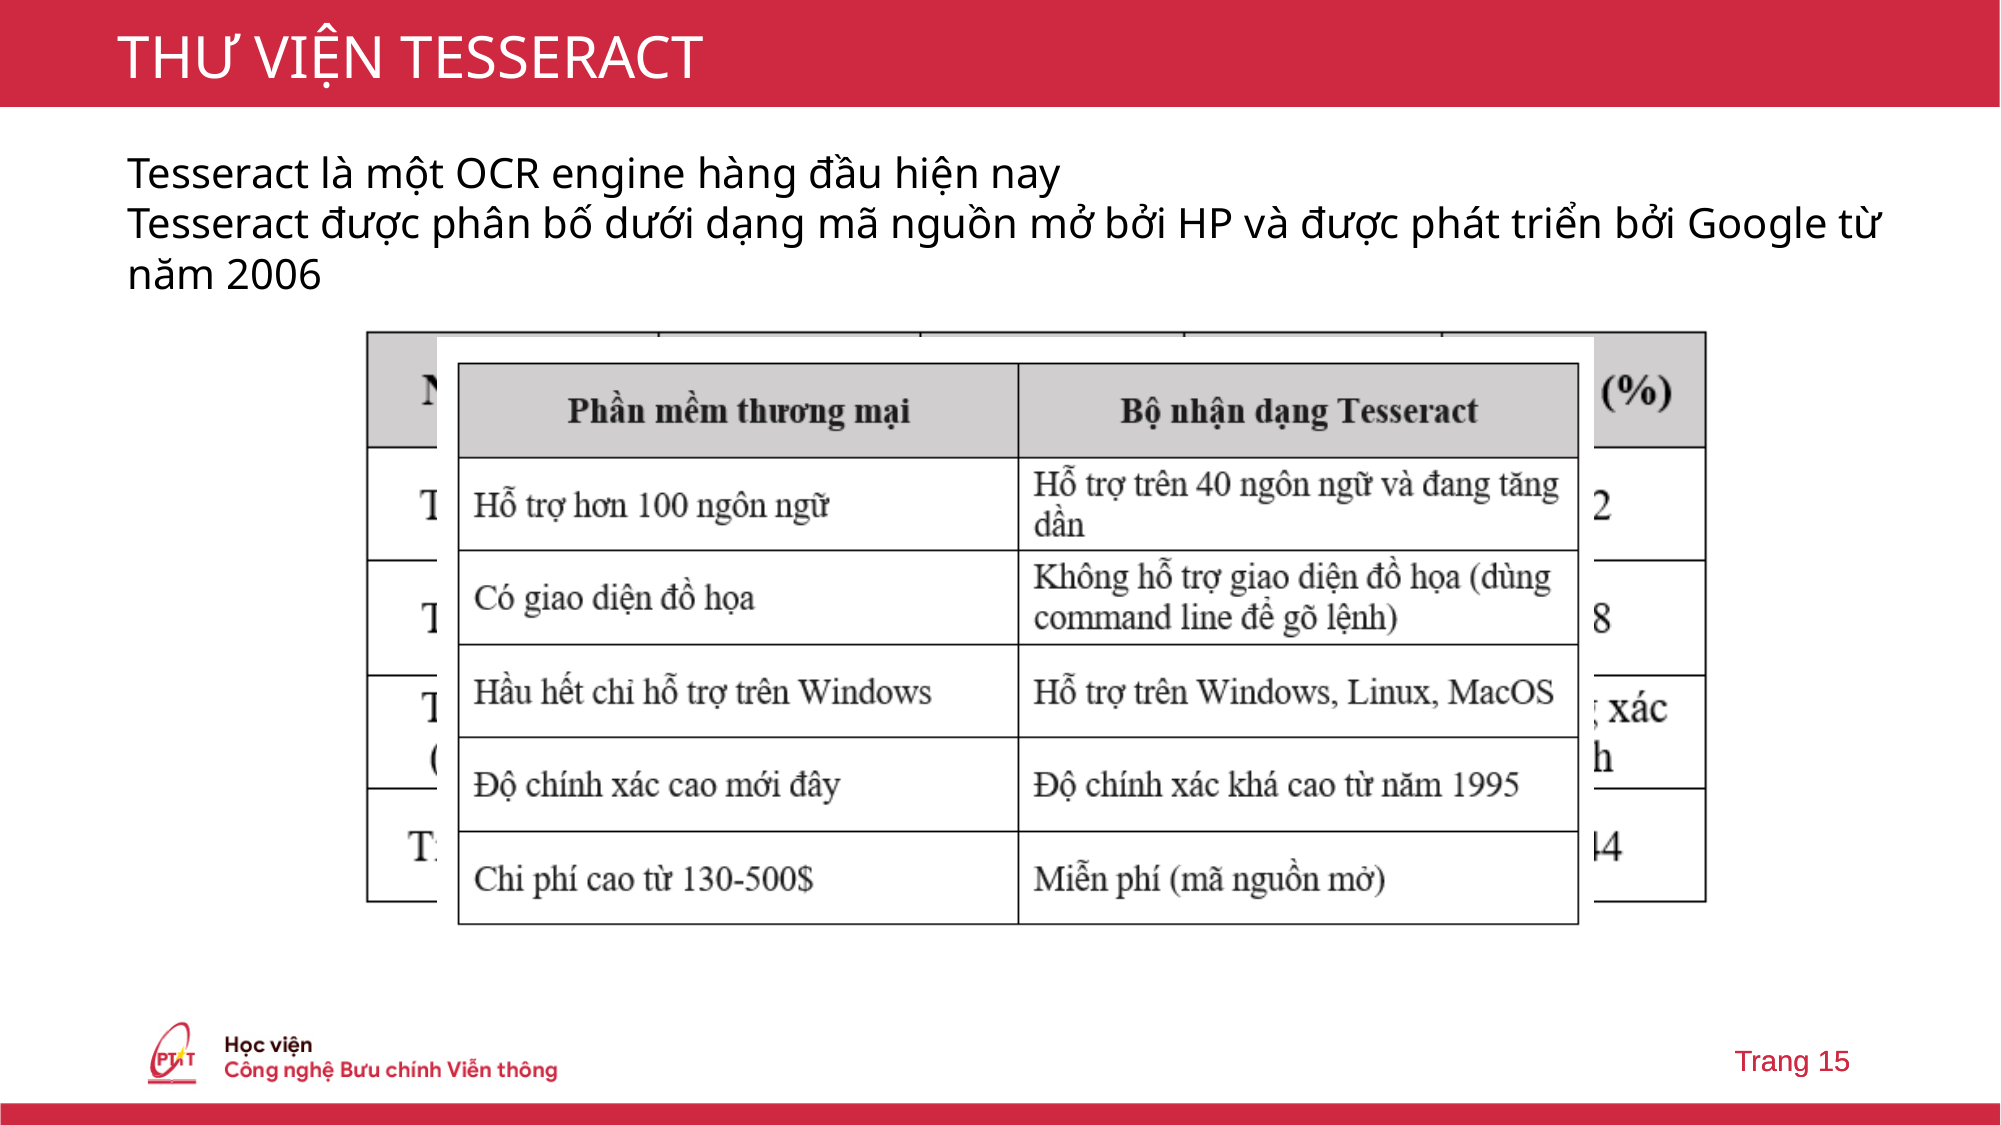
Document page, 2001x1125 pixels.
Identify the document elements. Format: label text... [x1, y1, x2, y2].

picture [0, 0, 2001, 1125]
text_box THƯ VIỆN TESSERACT [103, 12, 848, 98]
text_box Tesseract là một OCR engine hàng đầu hiện nay Tesseract được phân bố dưới dạng mã nguồn mở bởi HP và được phát triển bởi Google từ năm 2006 [112, 139, 1906, 305]
